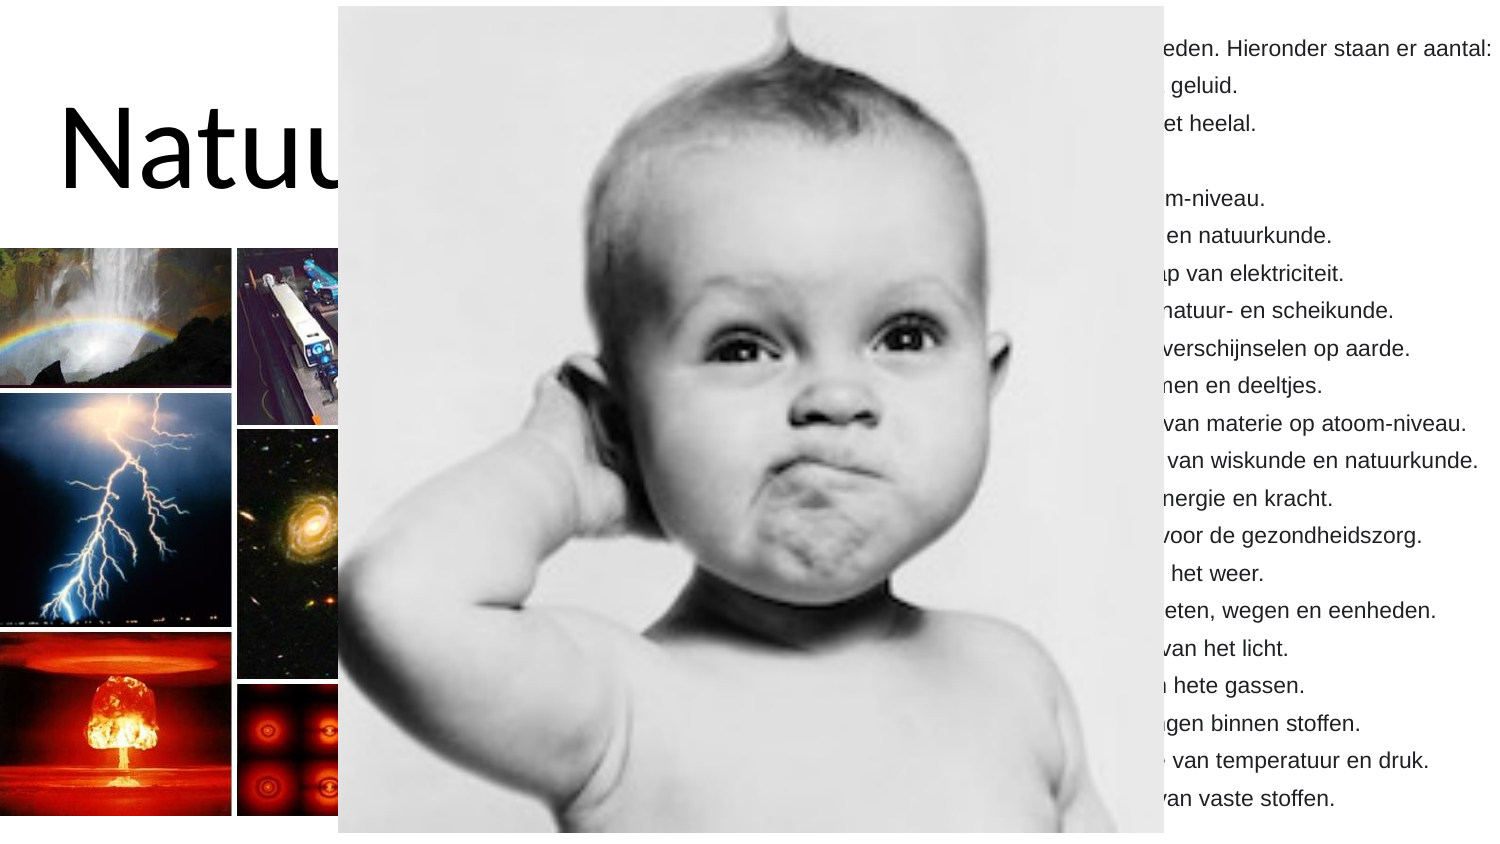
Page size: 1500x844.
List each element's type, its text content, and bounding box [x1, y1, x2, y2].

text_box De natuurkunde heeft vele deelgebieden. Hieronder staan er aantal: Akoestiek - de wetenschap van het geluid. Astrofysica - de natuurkunde van het heelal. Astronomie - hemellichamen Atoomfysica - natuurkunde op atoom-niveau. Biofysica - combinatie van biologie en natuurkunde. Elektromagnetisme - de wetenschap van elektriciteit. Fysische chemie - combinatie van natuur- en scheikunde. Geofysica - studie naar natuurlijke verschijnselen op aarde. Kernfysica - natuurkunde naar atomen en deeltjes. Kwantummechanica - beschrijving van materie op atoom-niveau. Mathematische fysica - combinatie van wiskunde en natuurkunde. Mechanica - de natuurkunde van energie en kracht. Medische fysica - de natuurkunde voor de gezondheidszorg. Meteorologie - de natuurkunde van het weer. Metrologie - de natuurkunde van meten, wegen en eenheden. Optiek of Optica - de natuurkunde van het licht. Plasmafysica - de natuurkunde van hete gassen. Stromingsleer - studie naar stromingen binnen stoffen. Thermodynamica - de natuurkunde van temperatuur en druk. Vastestroffysica - de natuurkunde van vaste stoffen. [785, 27, 1500, 844]
picture [0, 6, 1164, 833]
text_box Natuurkunde [0, 27, 332, 246]
